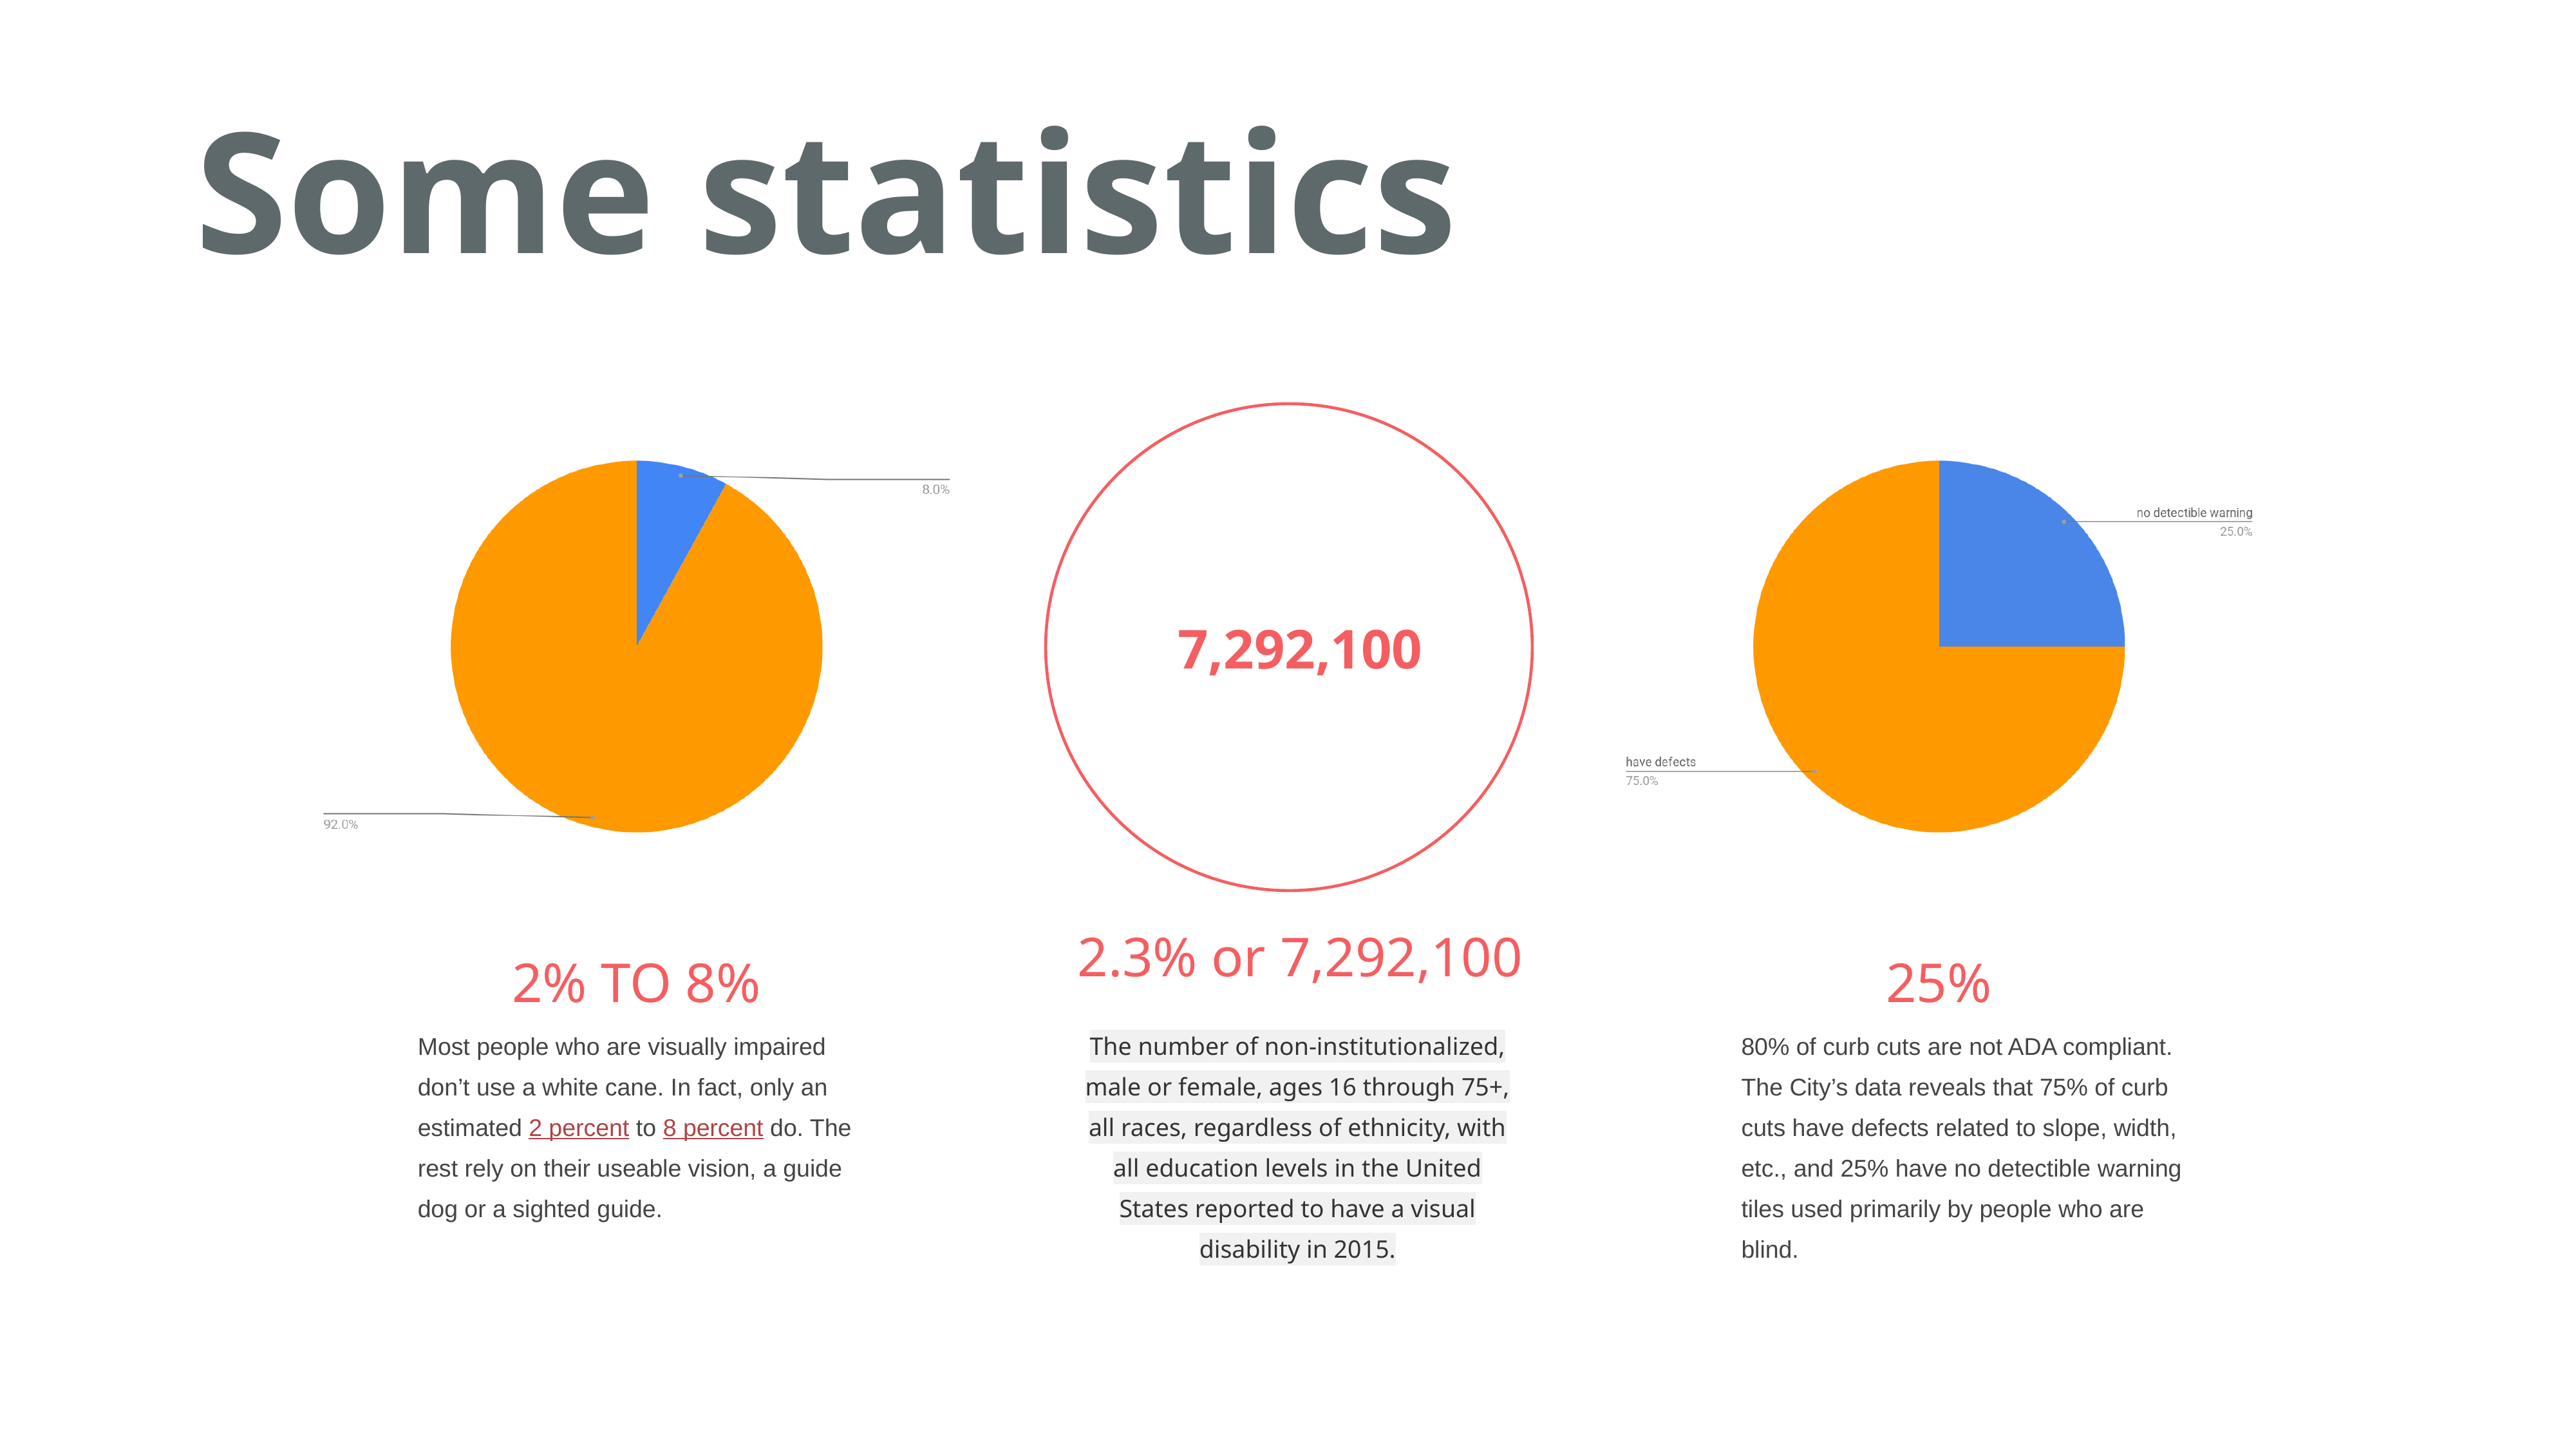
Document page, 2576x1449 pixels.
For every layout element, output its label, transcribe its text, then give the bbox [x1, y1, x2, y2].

text_box 25% [1702, 913, 2176, 1024]
text_box The number of non-institutionalized, male or female, ages 16 through 75+, all races, regardless of ethnicity, with all education levels in the United States reported to have a visual disability in 2015. [1060, 1010, 1534, 1244]
picture [1605, 439, 2273, 853]
text_box [1046, 403, 1532, 891]
picture [303, 439, 970, 853]
text_box 2% TO 8% [400, 913, 874, 1024]
text_box Most people who are visually impaired don’t use a white cane. In fact, only an estimated 2 percent to 8 percent do. The rest rely on their useable vision, a guide dog or a sighted guide. [398, 1010, 872, 1244]
text_box 80% of curb cuts are not ADA compliant. The City’s data reveals that 75% of curb cuts have defects related to slope, width, etc., and 25% have no detectible warning tiles used primarily by people who are blind. [1722, 1010, 2209, 1302]
text_box 2.3% or 7,292,100 [1039, 913, 1562, 1010]
text_box Some statistics [185, 80, 2138, 316]
text_box 7,292,100 [1142, 583, 1459, 711]
